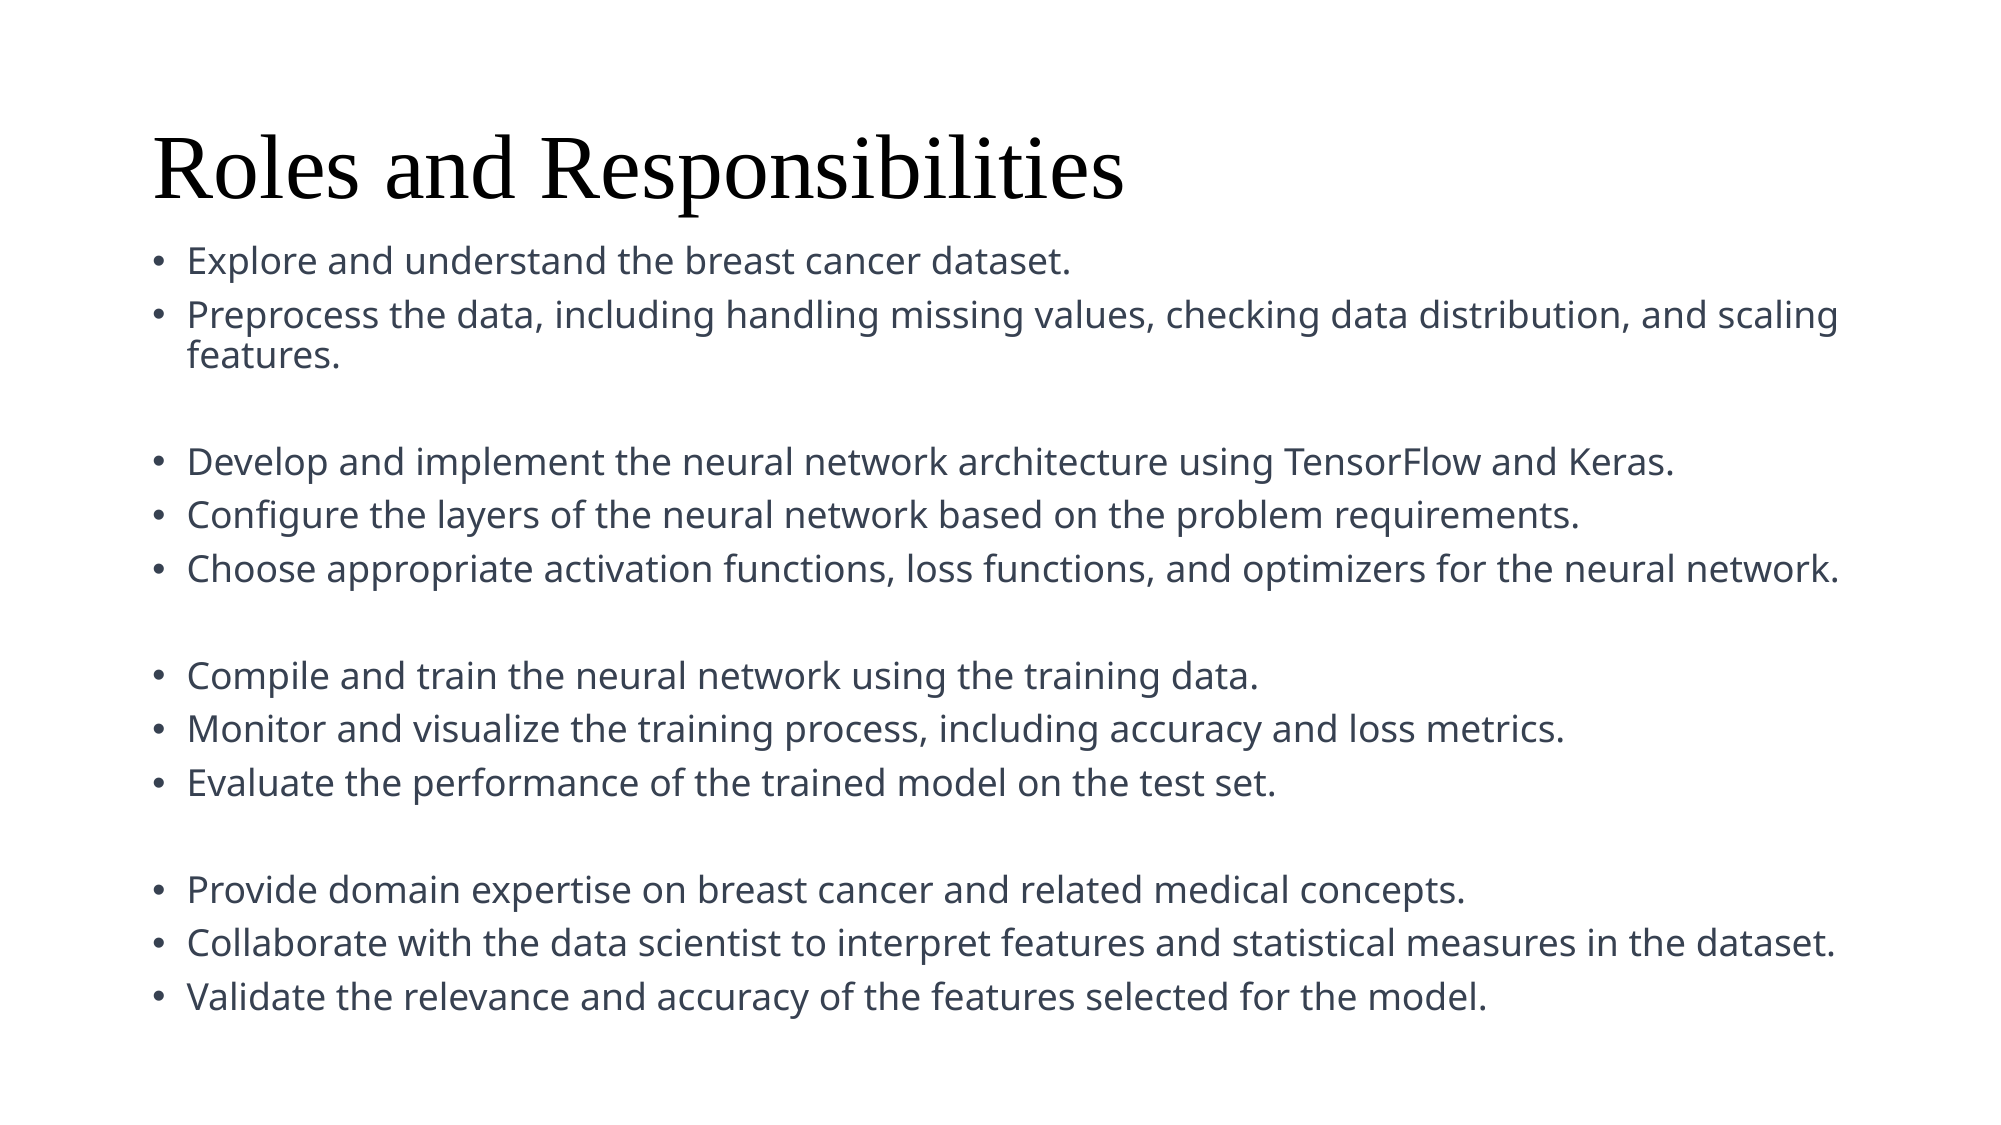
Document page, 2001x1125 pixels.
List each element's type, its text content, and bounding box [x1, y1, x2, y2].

list Explore and understand the breast cancer dataset. Preprocess the data, including handling missing values, checking data distribution, and scaling features. Develop and implement the neural network architecture using TensorFlow and Keras. Configure the layers of the neural network based on the problem requirements. Choose appropriate activation functions, loss functions, and optimizers for the neural network. Compile and train the neural network using the training data. Monitor and visualize the training process, including accuracy and loss metrics. Evaluate the performance of the trained model on the test set. Provide domain expertise on breast cancer and related medical concepts. Collaborate with the data scientist to interpret features and statistical measures in the dataset. Validate the relevance and accuracy of the features selected for the model. [137, 234, 1863, 1049]
title Roles and Responsibilities [137, 59, 1863, 234]
